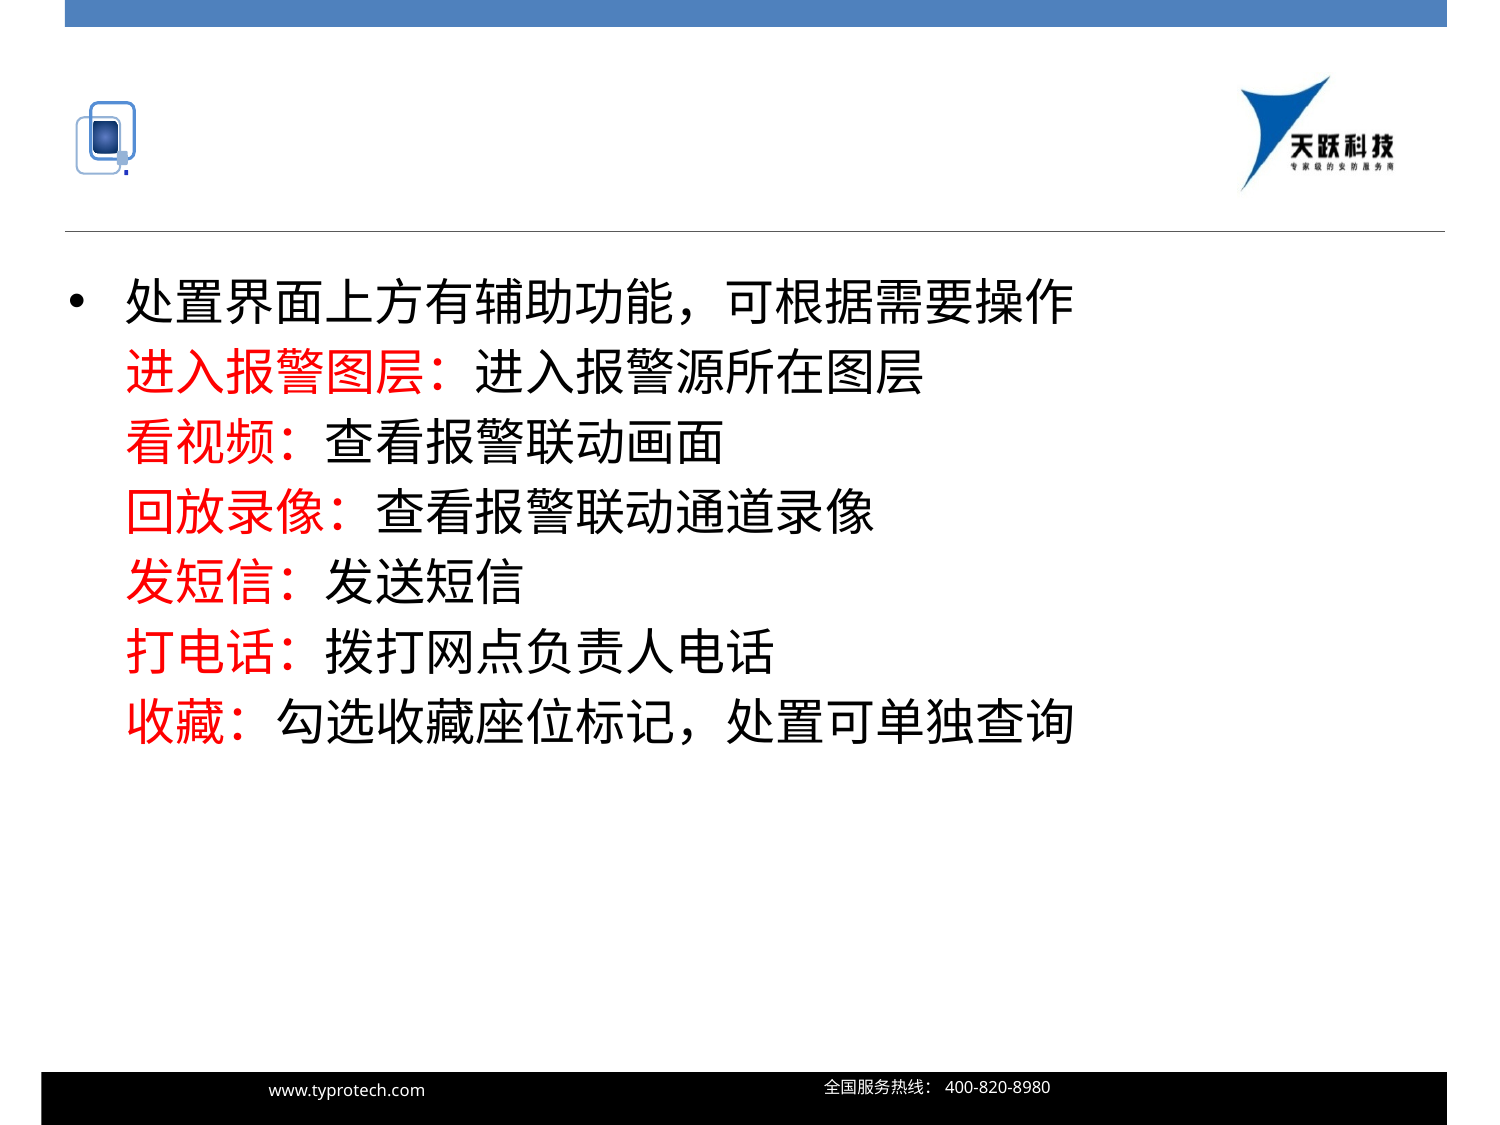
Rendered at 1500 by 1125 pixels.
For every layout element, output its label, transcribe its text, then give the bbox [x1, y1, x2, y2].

list 处置界面上方有辅助功能，可根据需要操作 进入报警图层：进入报警源所在图层 看视频：查看报警联动画面 回放录像：查看报警联动通道录像 发短信：发送短信 打电话：拨打网点负责人电话 收藏：勾选收藏座位标记，处置可单独查询 [53, 263, 1404, 1006]
picture [1237, 72, 1403, 199]
